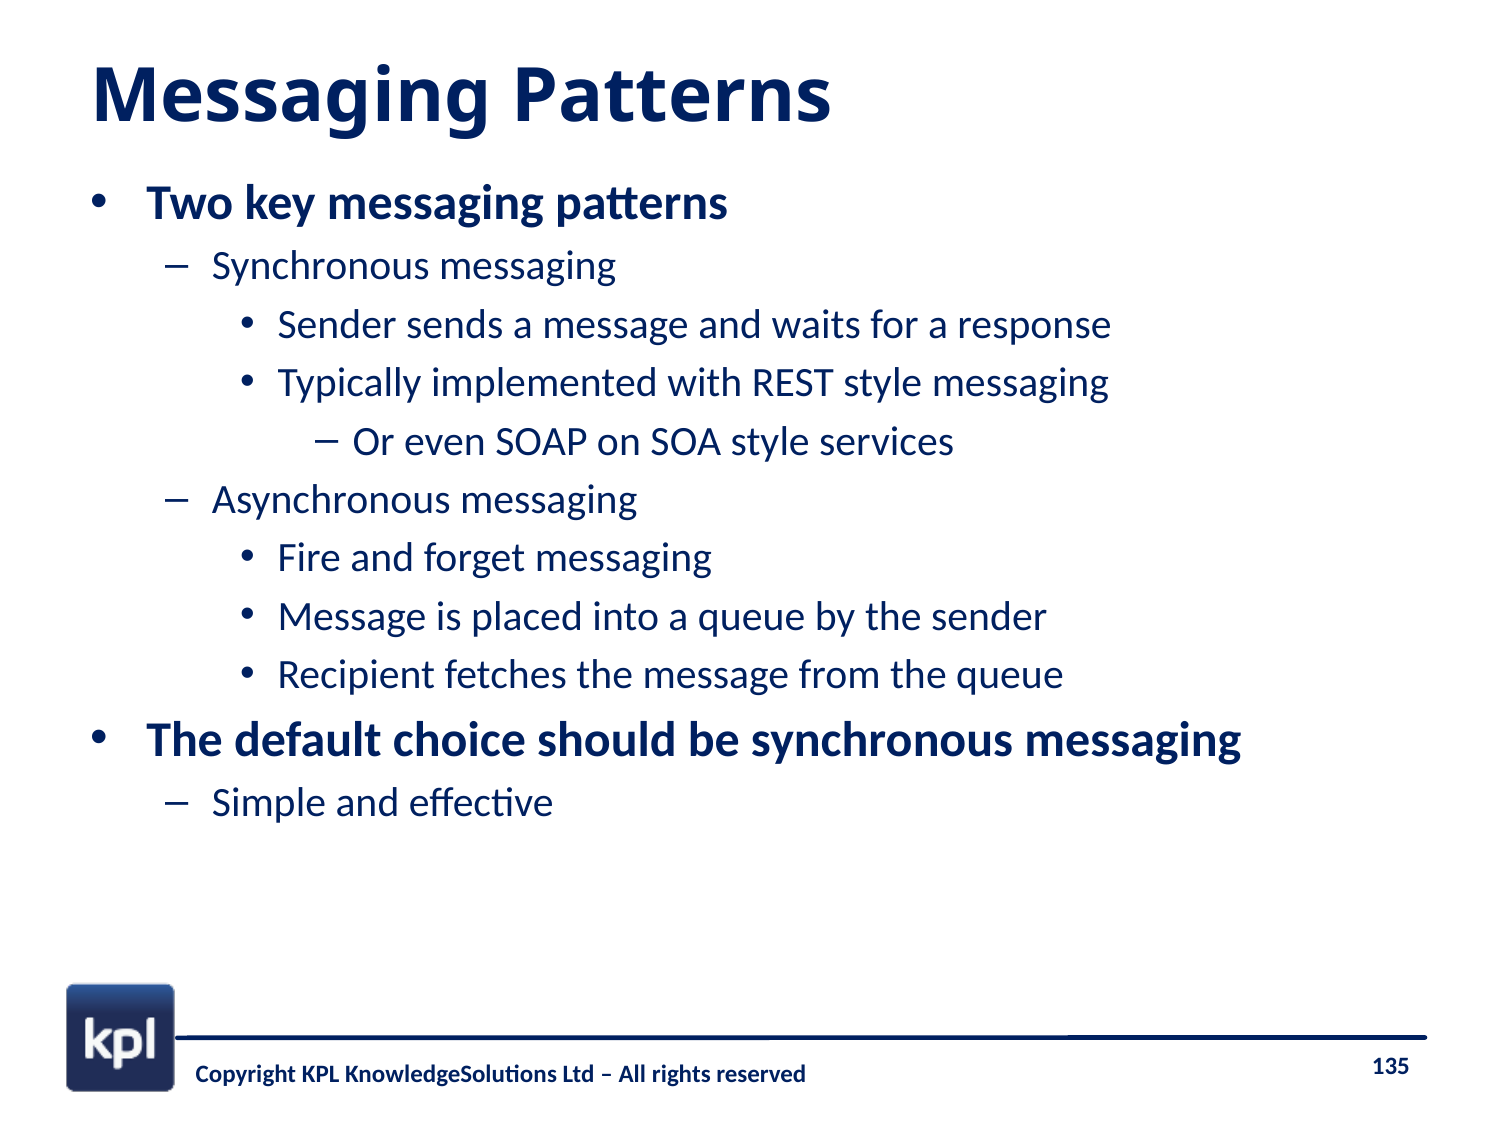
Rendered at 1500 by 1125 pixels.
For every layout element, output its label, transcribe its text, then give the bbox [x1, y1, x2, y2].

title Messaging Patterns [75, 45, 1471, 138]
picture [62, 980, 178, 1095]
list Two key messaging patterns Synchronous messaging Sender sends a message and waits for a response Typically implemented with REST style messaging Or even SOAP on SOA style services Asynchronous messaging Fire and forget messaging Message is placed into a queue by the sender Recipient fetches the message from the queue The default choice should be synchronous messaging Simple and effective [75, 162, 1425, 1013]
footer Copyright KPL KnowledgeSolutions Ltd – All rights reserved [180, 1042, 966, 1103]
text_box 135 [987, 1042, 1425, 1103]
